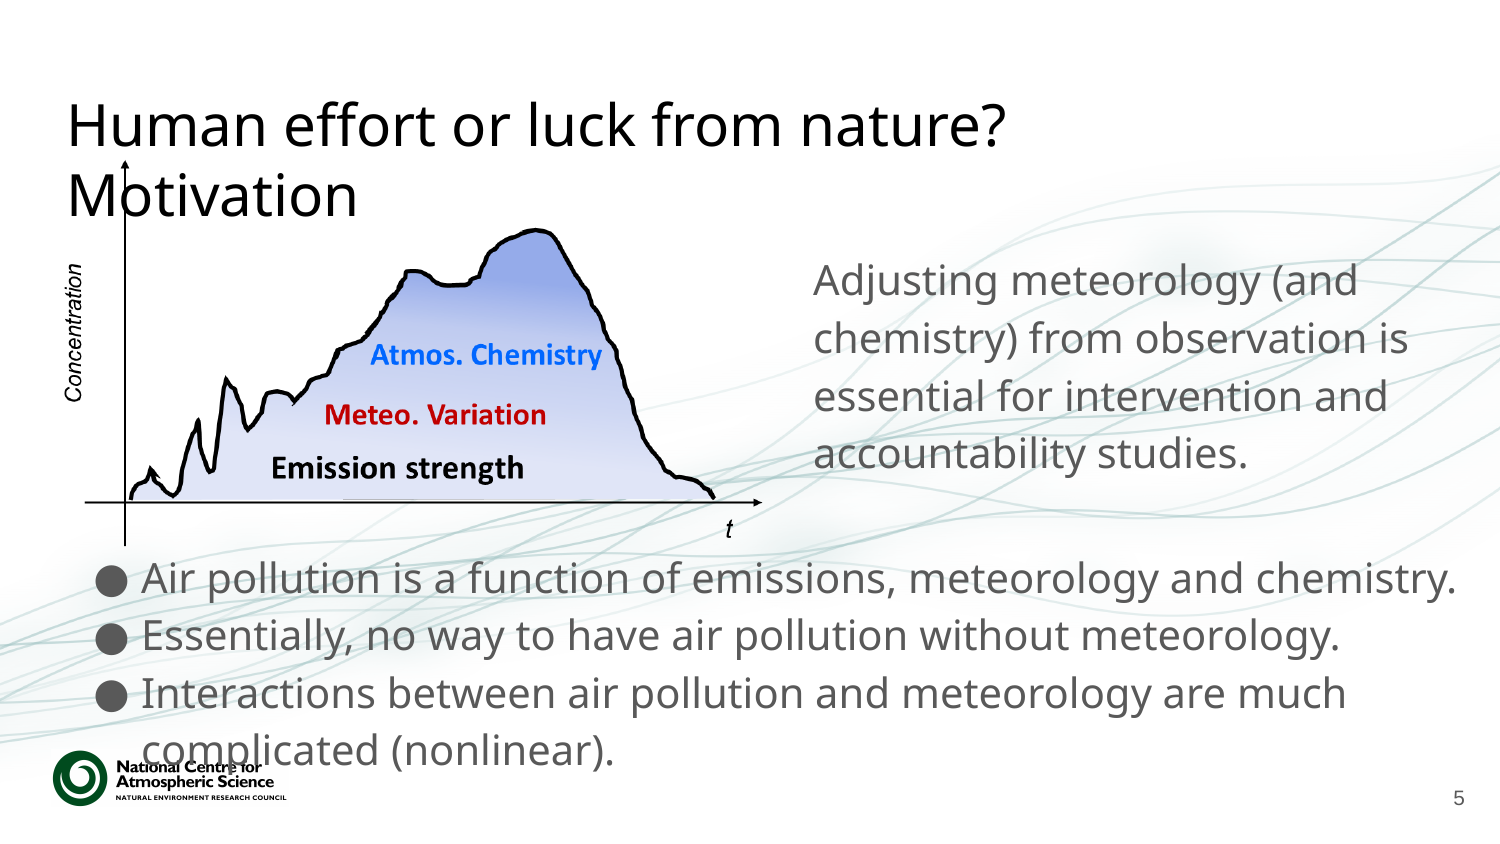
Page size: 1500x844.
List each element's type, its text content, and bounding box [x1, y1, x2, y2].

picture [50, 150, 772, 560]
list Adjusting meteorology (and chemistry) from observation is essential for intervention and accountability studies. [776, 231, 1500, 518]
title Human effort or luck from nature? Motivation [51, 72, 1449, 167]
slide_number 4 [1389, 764, 1480, 830]
text_box Air pollution is a function of emissions, meteorology and chemistry. Essentially, no way to have air pollution without meteorology. Interactions between air pollution and meteorology are much complicated (nonlinear). [51, 528, 1480, 761]
picture [51, 761, 289, 807]
